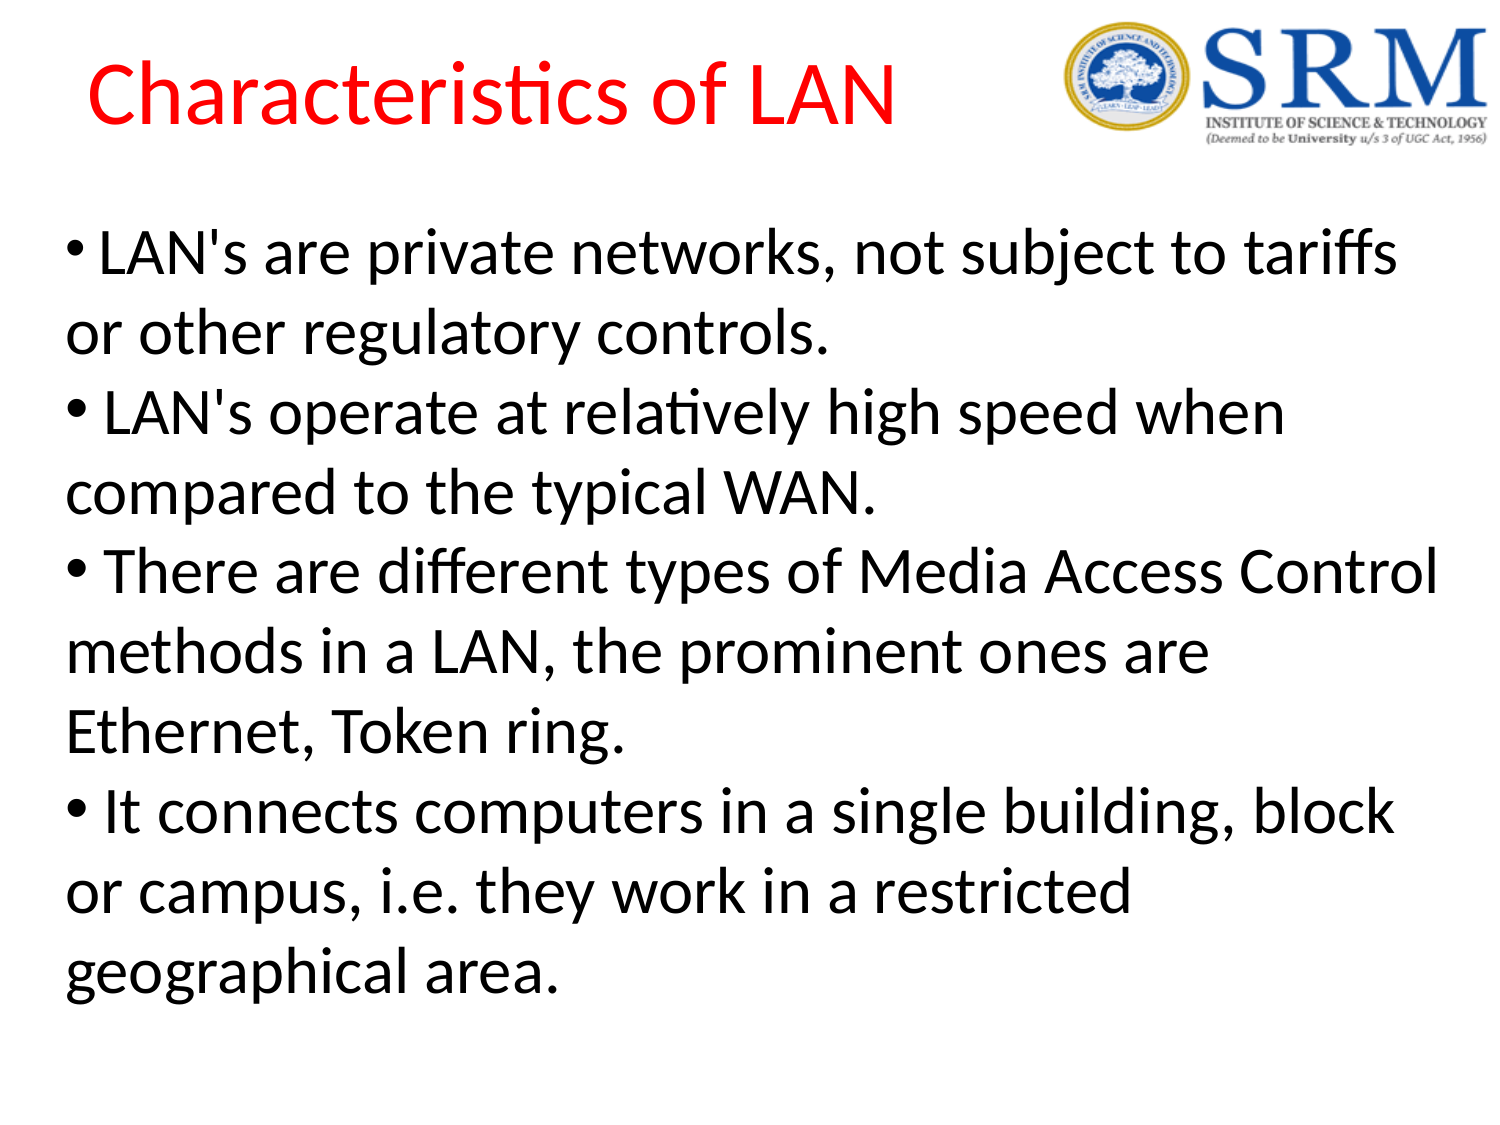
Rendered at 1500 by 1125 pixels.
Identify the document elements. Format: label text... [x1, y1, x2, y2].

text_box LAN's are private networks, not subject to tariffs or other regulatory controls. LAN's operate at relatively high speed when compared to the typical WAN. There are different types of Media Access Control methods in a LAN, the prominent ones are Ethernet, Token ring. It connects computers in a single building, block or campus, i.e. they work in a restricted geographical area. [49, 200, 1463, 1075]
picture [1059, 0, 1500, 162]
title Characteristics of LAN [0, 0, 988, 175]
